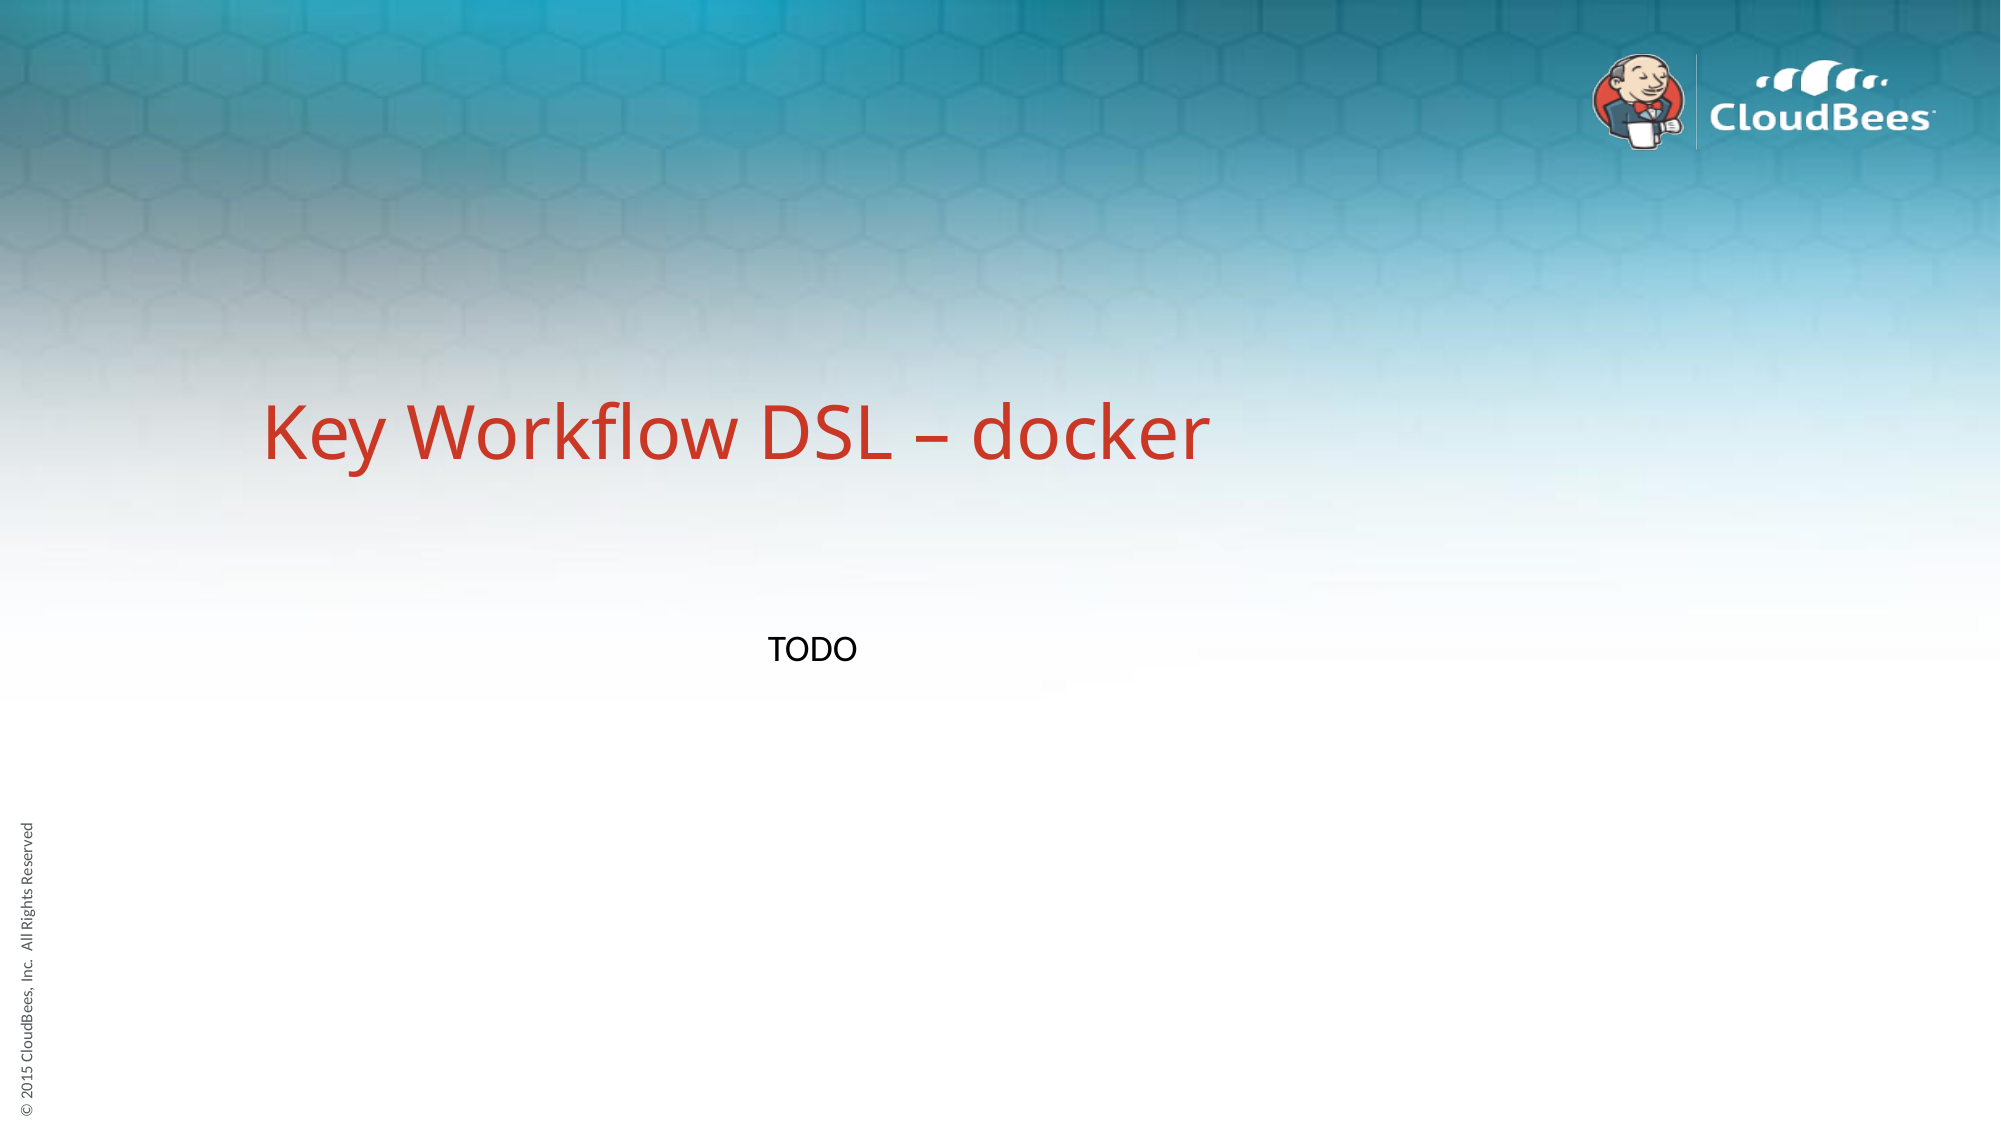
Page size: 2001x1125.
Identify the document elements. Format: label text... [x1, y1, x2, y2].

text_box TODO [760, 616, 866, 677]
title Key Workflow DSL – docker [246, 266, 1285, 491]
picture [0, 0, 2001, 1125]
